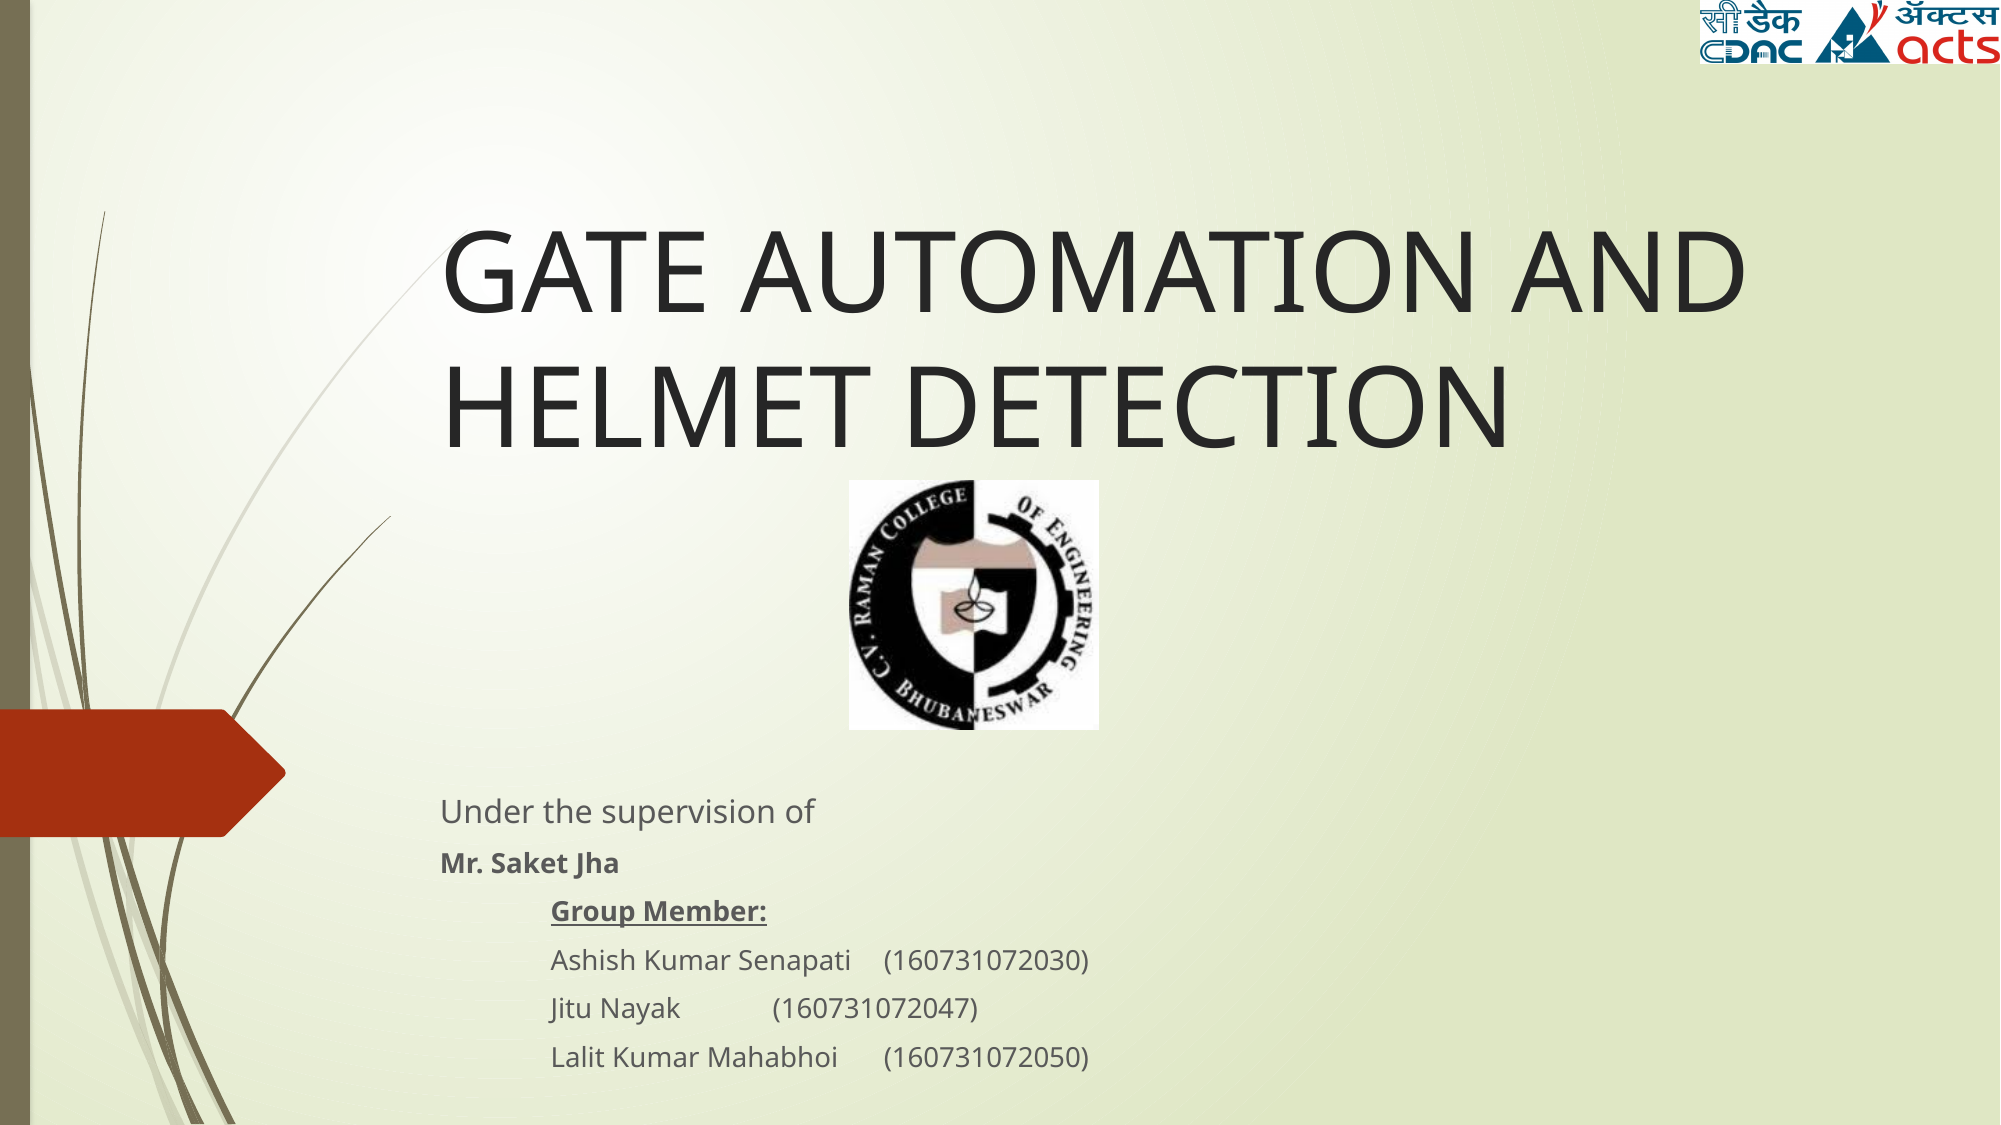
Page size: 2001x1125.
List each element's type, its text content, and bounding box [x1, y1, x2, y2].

subtitle Under the supervision of Mr. Saket Jha Group Member: Ashish Kumar Senapati (160731072030) Jitu Nayak (160731072047) Lalit Kumar Mahabhoi (160731072050) [424, 783, 1888, 1095]
picture [849, 480, 1099, 731]
title GATE AUTOMATION AND HELMET DETECTION [424, 173, 1888, 545]
picture [1699, 0, 2000, 65]
picture [1943, 10, 1961, 14]
